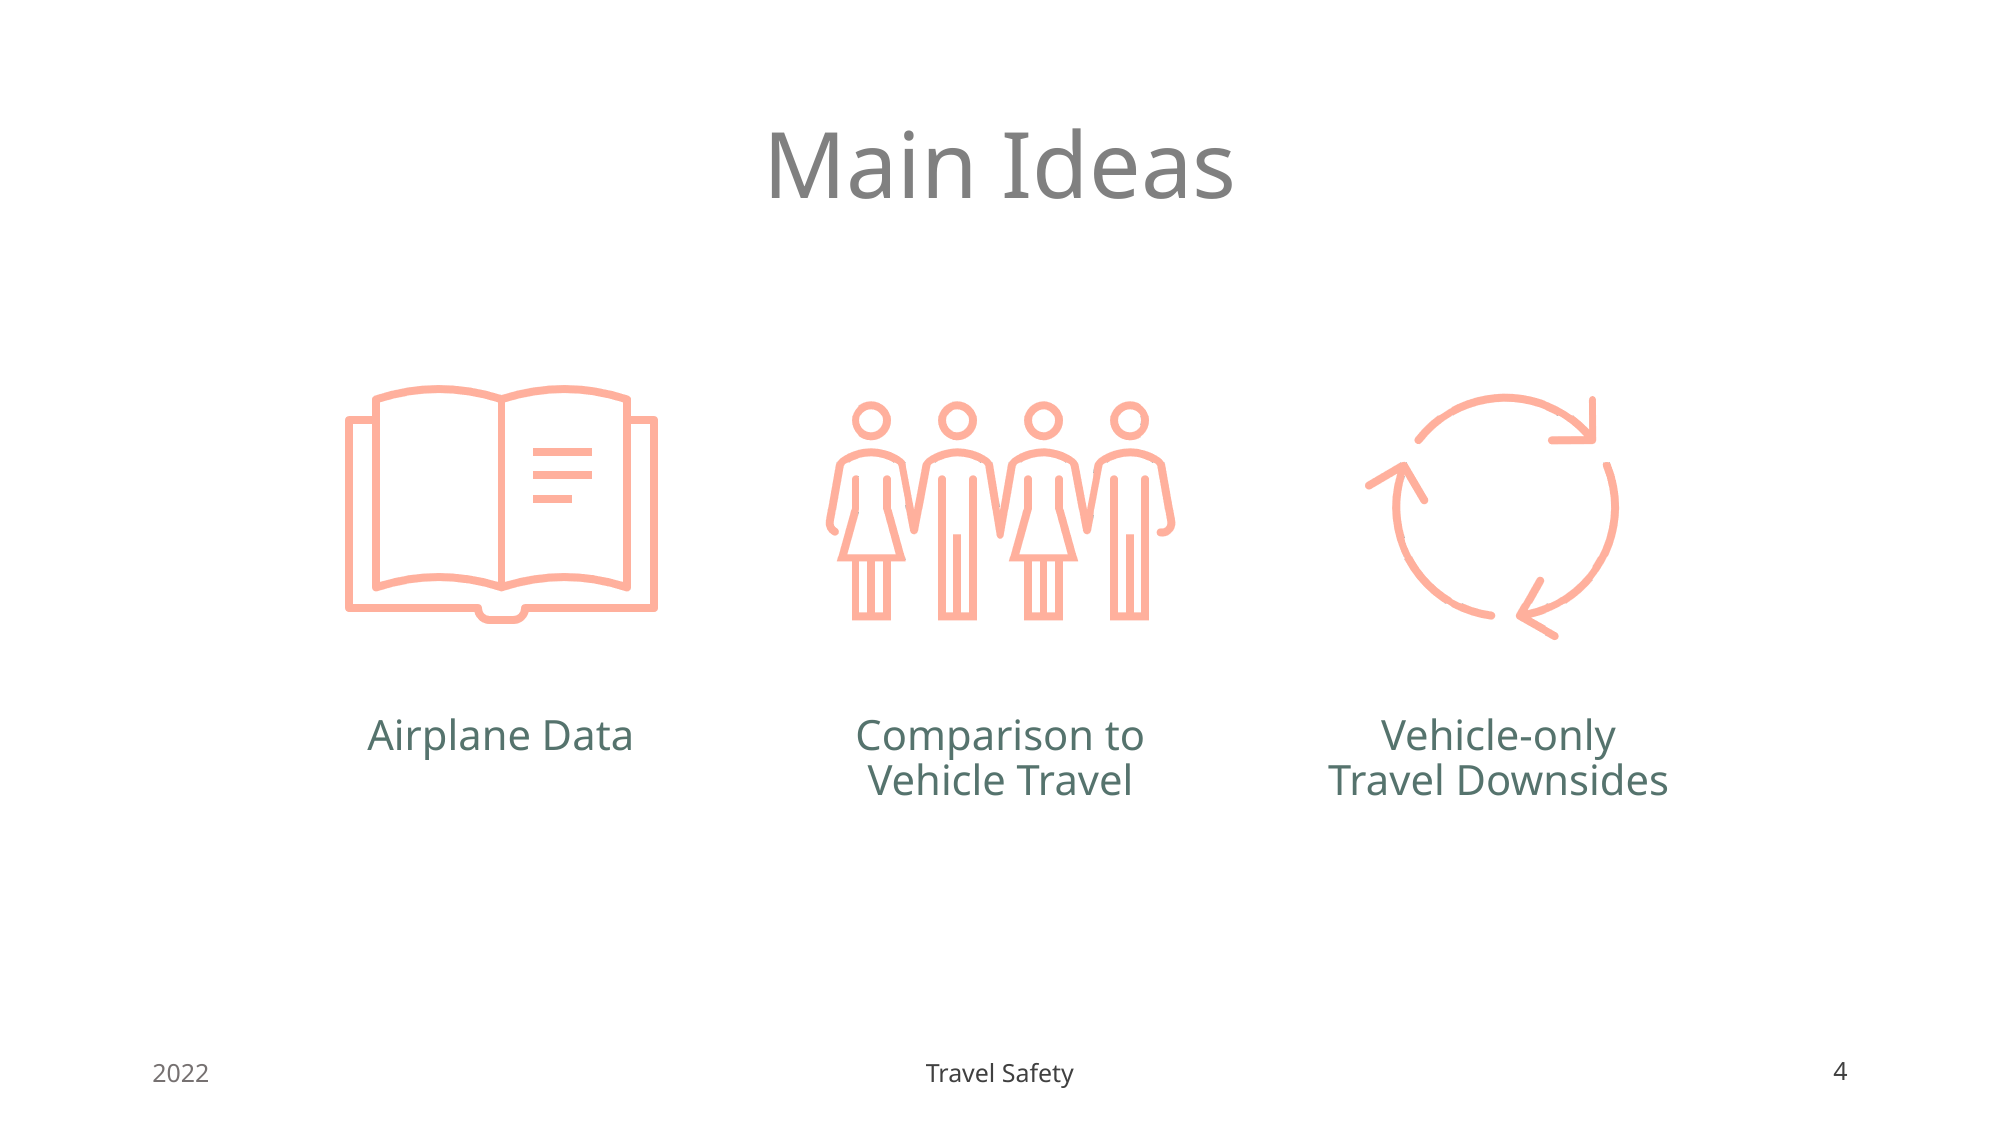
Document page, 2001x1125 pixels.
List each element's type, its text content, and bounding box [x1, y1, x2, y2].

list Airplane Data [313, 707, 689, 767]
footer Travel Safety [662, 1042, 1338, 1103]
picture [313, 322, 689, 698]
slide_number 4 [1412, 1042, 1863, 1103]
slide_number 2022 [137, 1042, 588, 1103]
picture [812, 322, 1188, 698]
title Main Ideas [137, 59, 1863, 278]
picture [1311, 322, 1687, 698]
list Vehicle-only Travel Downsides [1311, 707, 1686, 767]
list Comparison to Vehicle Travel [813, 707, 1188, 767]
